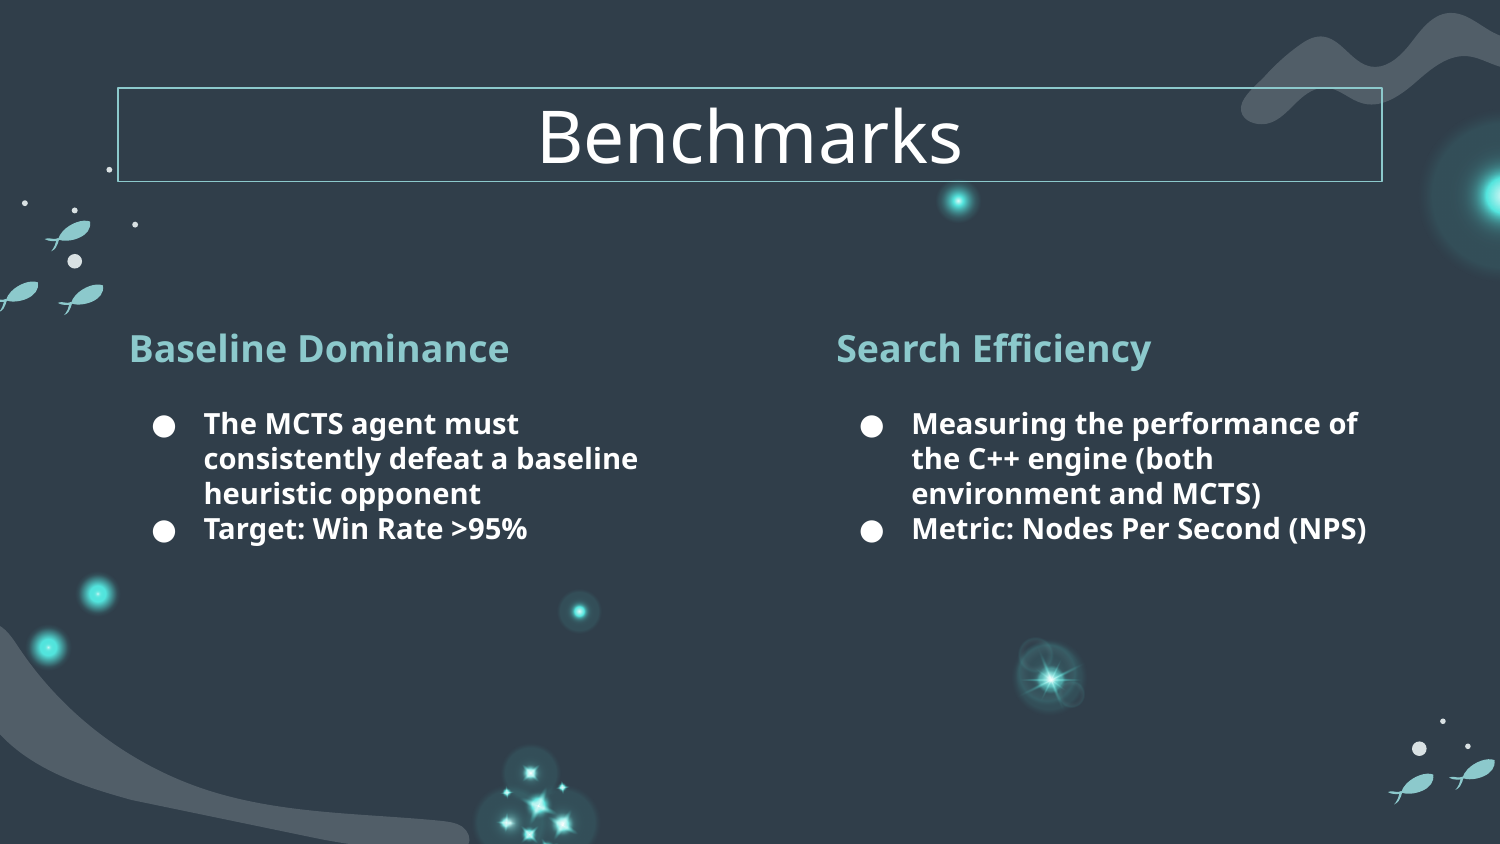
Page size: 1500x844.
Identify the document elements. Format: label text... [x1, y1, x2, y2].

picture [933, 175, 984, 226]
picture [72, 569, 123, 620]
picture [1411, 103, 1500, 289]
picture [23, 622, 74, 673]
text_box Search Efficiency Measuring the performance of the C++ engine (both environment and MCTS) Metric: Nodes Per Second (NPS) [821, 310, 1413, 534]
picture [1008, 635, 1092, 720]
title Benchmarks [118, 87, 1382, 182]
picture [459, 741, 613, 844]
picture [554, 586, 605, 637]
text_box Baseline Dominance The MCTS agent must consistently defeat a baseline heuristic opponent Target: Win Rate >95% [113, 310, 705, 534]
